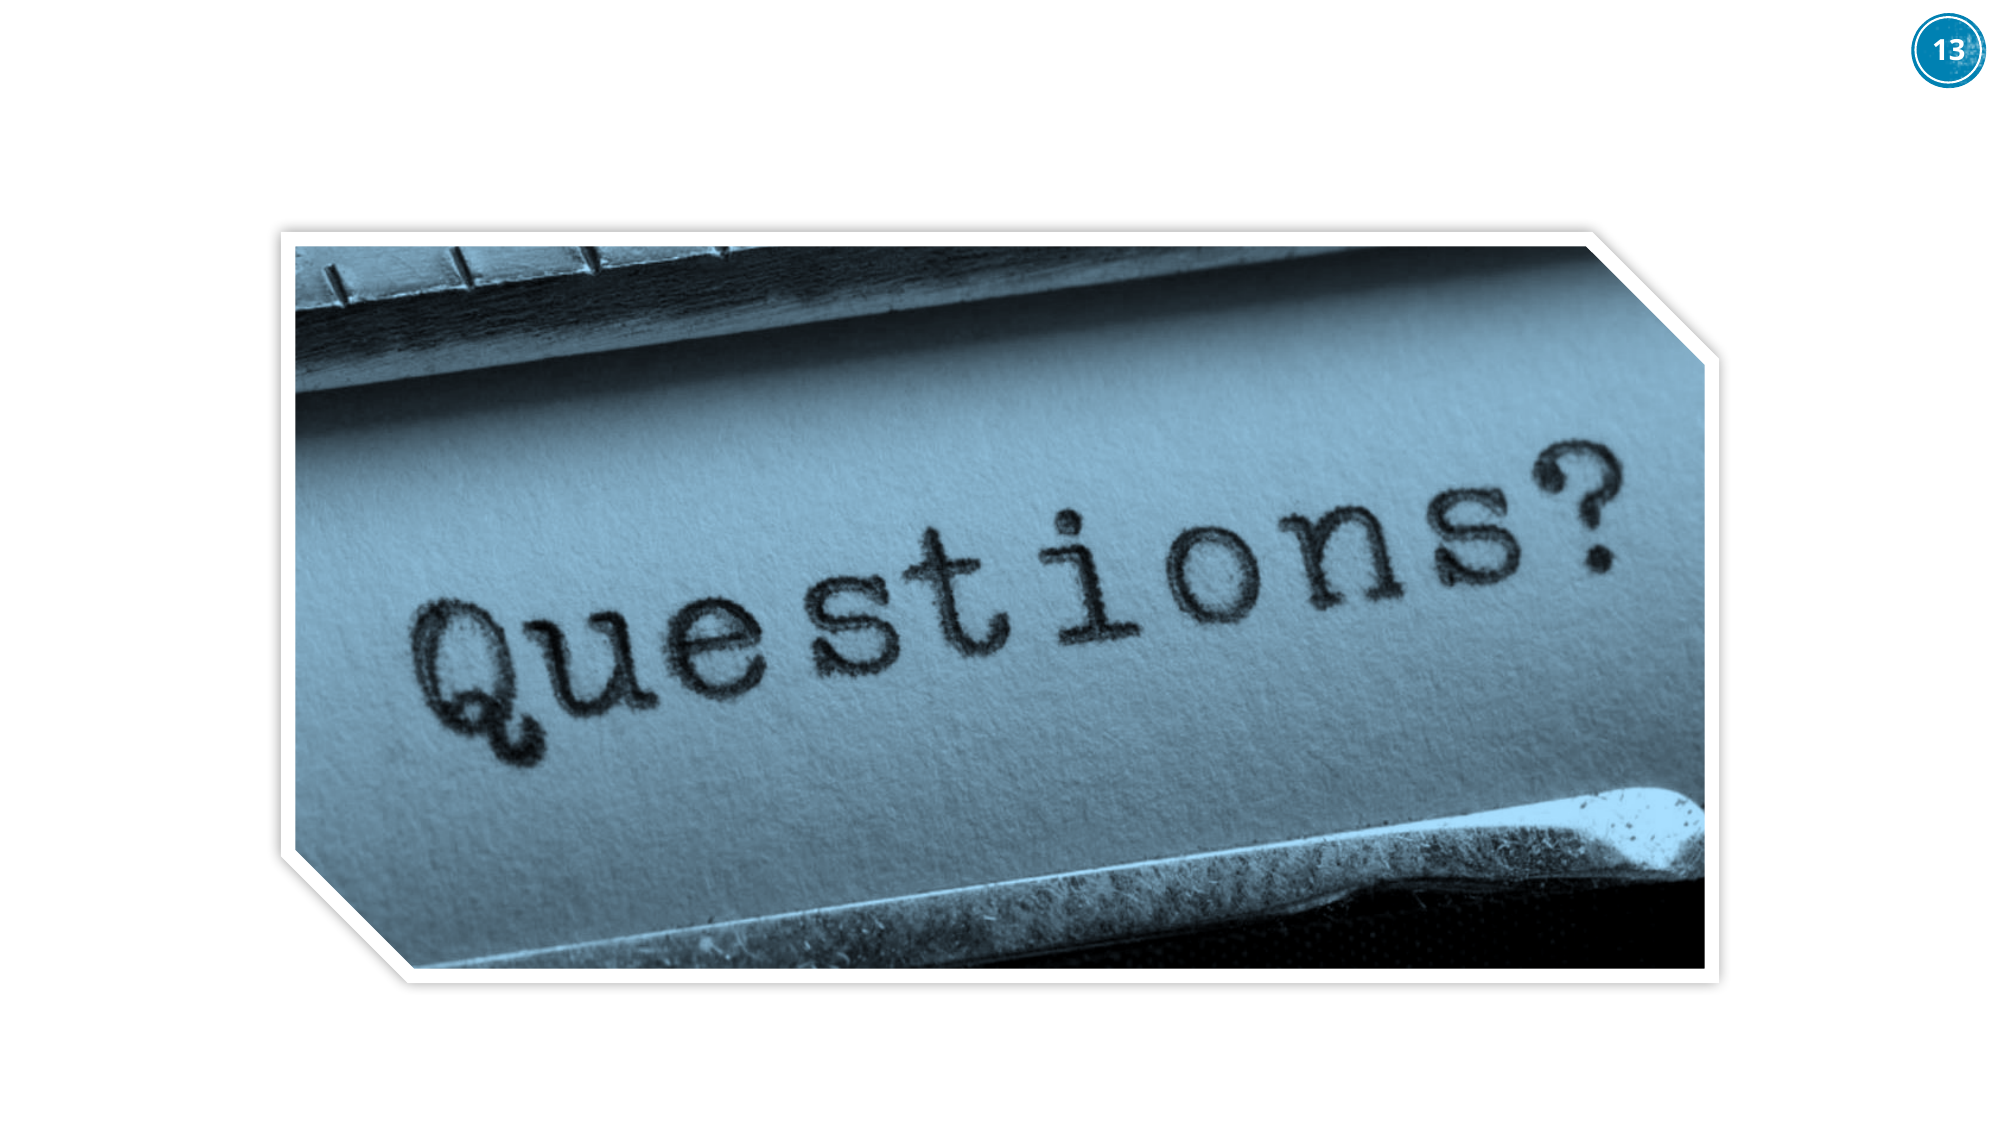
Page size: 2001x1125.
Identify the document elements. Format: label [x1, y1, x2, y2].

picture [287, 238, 1713, 977]
picture [1958, 34, 1979, 67]
picture [1978, 46, 1987, 68]
